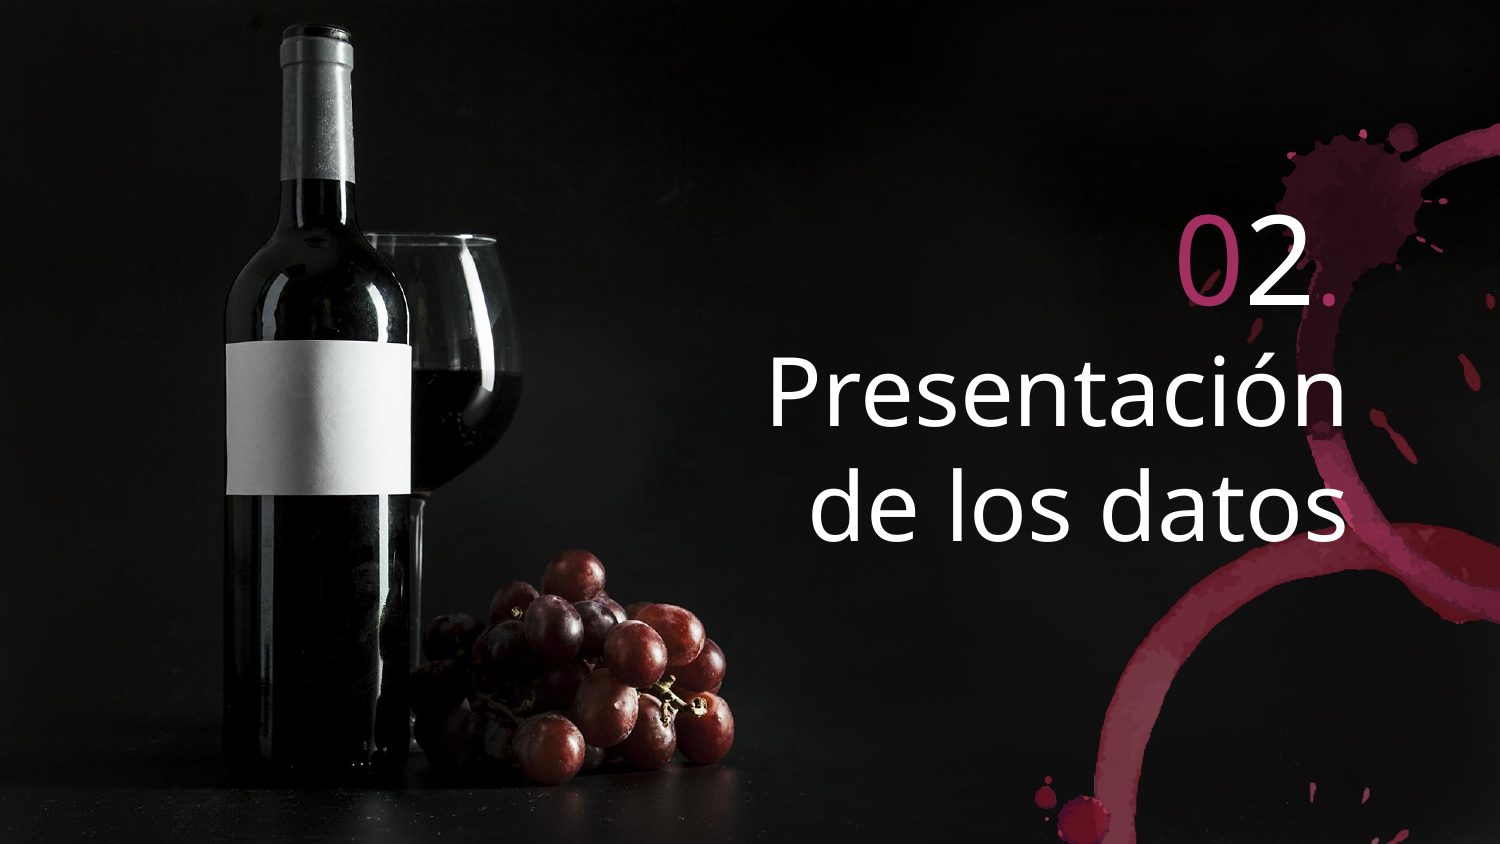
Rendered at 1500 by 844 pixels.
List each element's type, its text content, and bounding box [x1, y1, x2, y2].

title Presentación de los datos [712, 315, 1365, 594]
picture [0, 0, 1500, 844]
title 02. [968, 165, 1358, 315]
